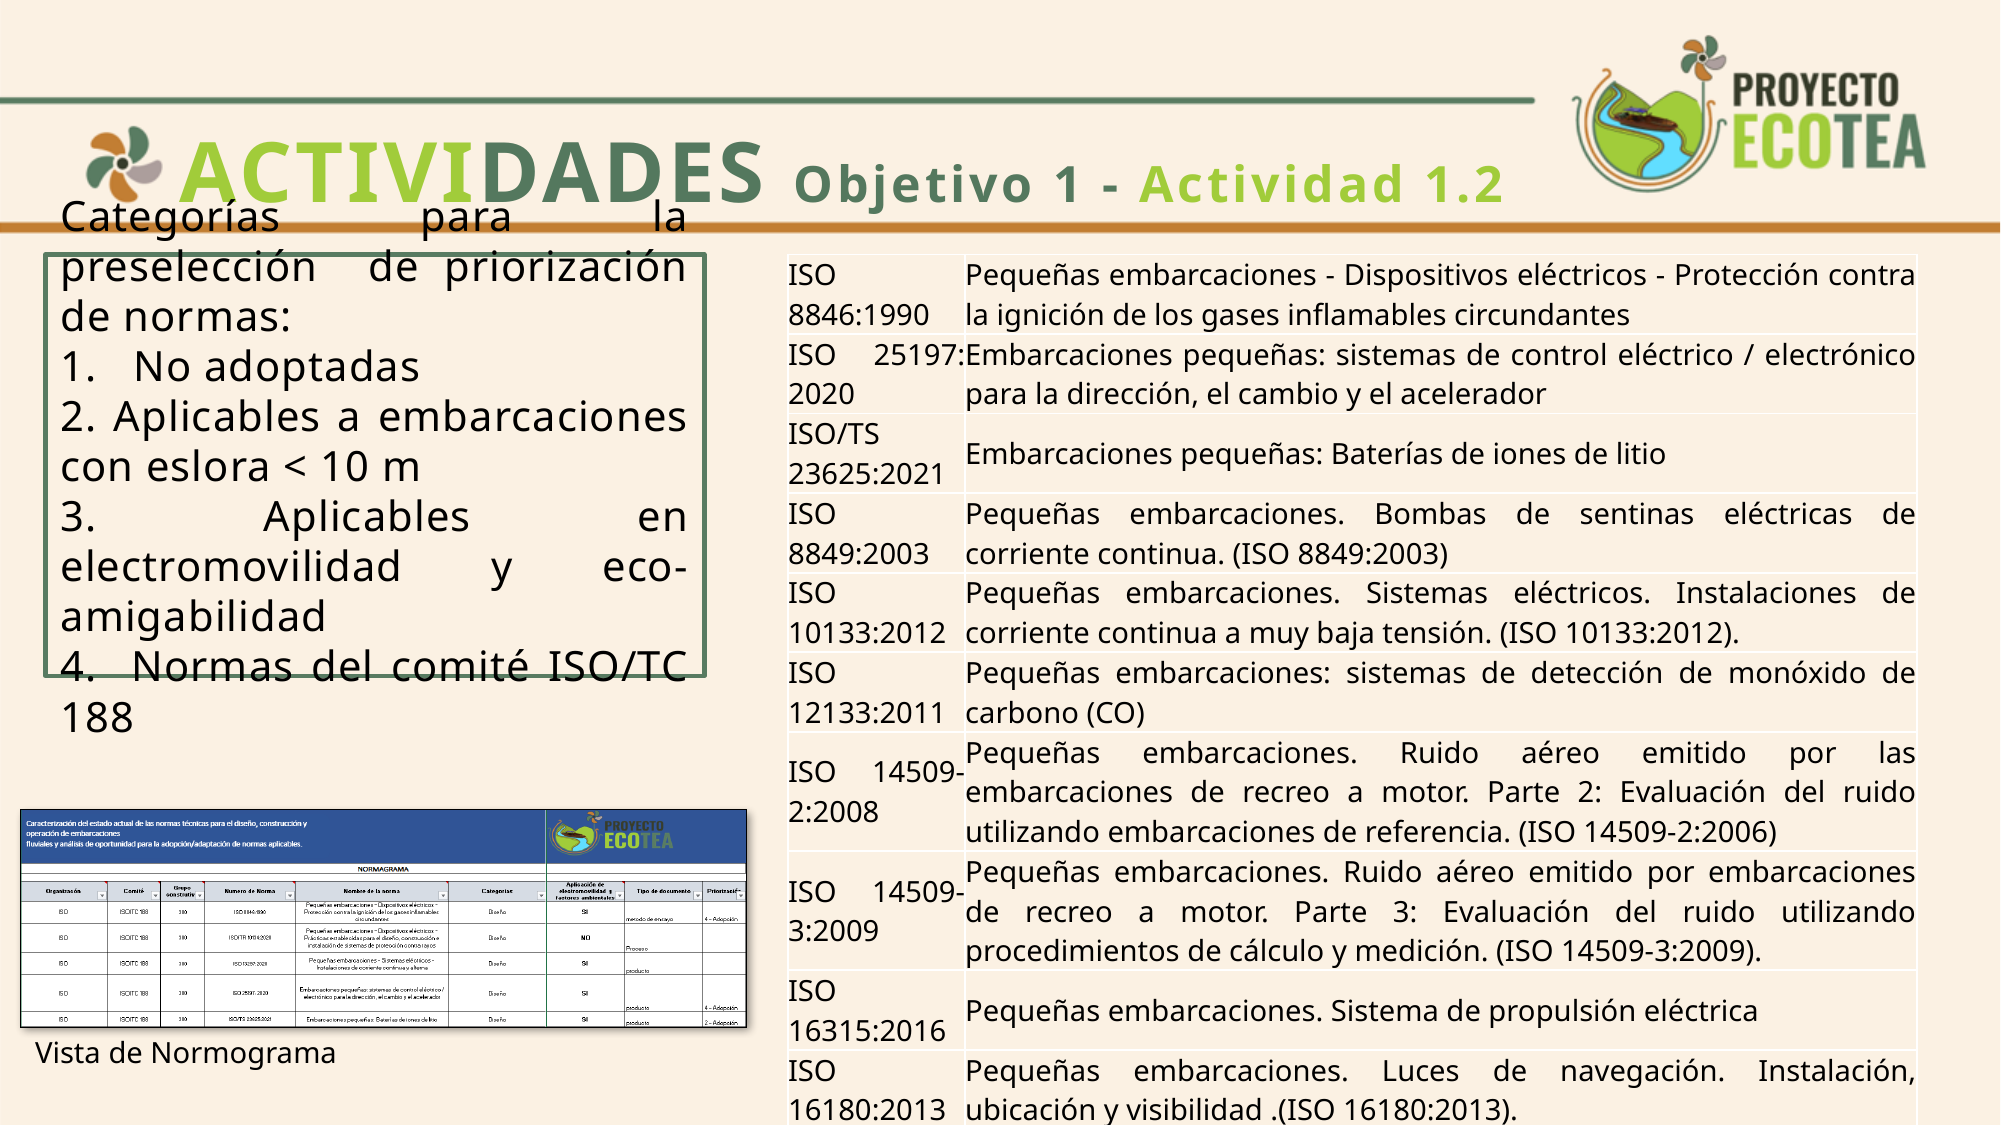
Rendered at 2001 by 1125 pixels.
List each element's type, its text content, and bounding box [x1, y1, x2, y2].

table_cell ISO 16315:2016 [789, 971, 964, 1027]
table_cell Pequeñas embarcaciones. Bombas de sentinas eléctricas de corriente continua. (ISO 8849:2003) [966, 494, 1916, 572]
table_cell Pequeñas embarcaciones. Sistema de propulsión eléctrica [966, 971, 1916, 1049]
table_cell Pequeñas embarcaciones. Ruido aéreo emitido por las embarcaciones de recreo a motor. Parte 2: Evaluación del ruido utilizando embarcaciones de referencia. (ISO 14509-2:2006) [966, 733, 1916, 850]
table_cell ISO 16180:2013 [789, 1078, 964, 1125]
table_cell Pequeñas embarcaciones. Luces de navegación. Instalación, ubicación y visibilidad .(ISO 16180:2013). [966, 1051, 1916, 1125]
table_cell Pequeñas embarcaciones. Sistemas eléctricos. Instalaciones de corriente continua a muy baja tensión. (ISO 10133:2012). [966, 574, 1916, 651]
text_box Vista de Normograma [20, 1027, 1021, 1078]
picture [0, 0, 2001, 1125]
table_cell ISO 12133:2011 [789, 653, 964, 731]
table_cell ISO/TS 23625:2021 [789, 414, 964, 492]
table_header ISO 8846:1990 [789, 255, 964, 333]
table_cell Embarcaciones pequeñas: Baterías de iones de litio [966, 414, 1916, 492]
text_box ACTIVIDADES Objetivo 1 - Actividad 1.2 [164, 67, 1890, 285]
table_cell ISO 8849:2003 [789, 494, 964, 572]
table_cell Pequeñas embarcaciones. Ruido aéreo emitido por embarcaciones de recreo a motor. Parte 3: Evaluación del ruido utilizando procedimientos de cálculo y medición. (ISO 14509-3:2009). [966, 852, 1916, 969]
table_cell Pequeñas embarcaciones: sistemas de detección de monóxido de carbono (CO) [966, 653, 1916, 731]
table_cell ISO 14509-2:2008 [789, 733, 964, 850]
table_cell Embarcaciones pequeñas: sistemas de control eléctrico / electrónico para la dirección, el cambio y el acelerador [966, 335, 1916, 413]
table_header Pequeñas embarcaciones - Dispositivos eléctricos - Protección contra la ignición de los gases inflamables circundantes [966, 255, 1916, 333]
text_box Categorías para la preselección de priorización de normas: 1. No adoptadas 2. Aplicables a embarcaciones con eslora < 10 m 3. Aplicables en electromovilidad y eco-amigabilidad 4. Normas del comité ISO/TC 188 [45, 254, 705, 676]
table_cell ISO 25197: 2020 [789, 335, 964, 413]
table_cell ISO 10133:2012 [789, 574, 964, 651]
table_cell ISO 14509-3:2009 [789, 852, 964, 969]
